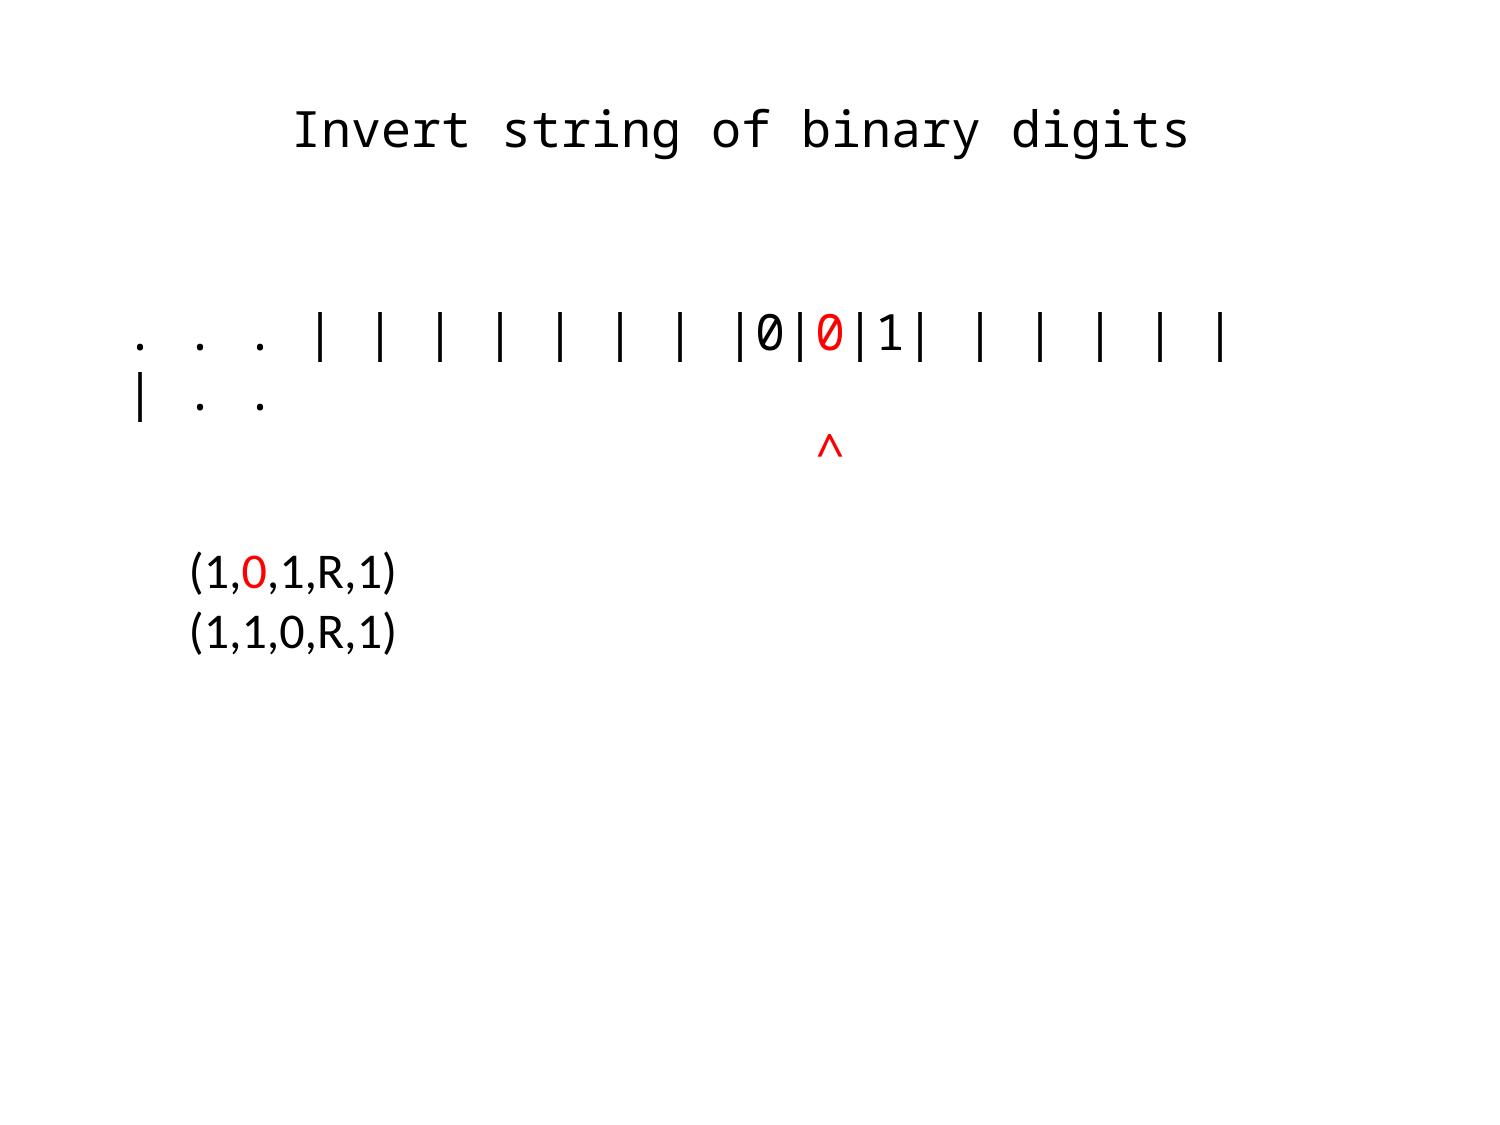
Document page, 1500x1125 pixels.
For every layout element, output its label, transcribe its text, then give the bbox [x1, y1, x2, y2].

text_box (1,0,1,R,1) (1,1,0,R,1) [173, 531, 576, 666]
text_box . . . | | | | | | | |0|0|1| | | | | | | . . ^ [110, 293, 1310, 534]
text_box Invert string of binary digits [231, 89, 1252, 165]
